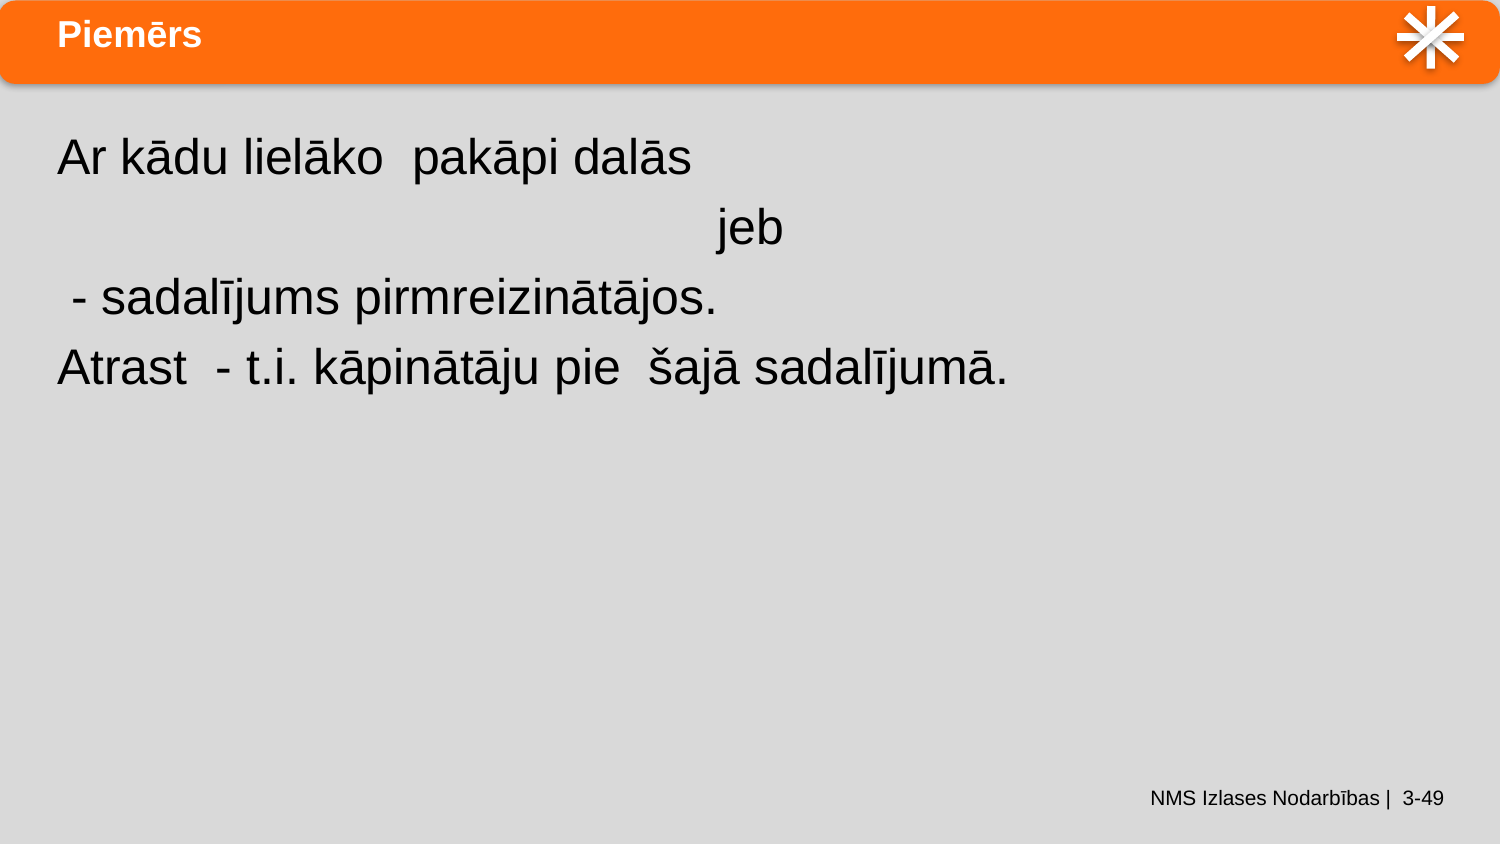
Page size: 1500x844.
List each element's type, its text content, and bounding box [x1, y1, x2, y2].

title Piemērs [56, 10, 1383, 73]
